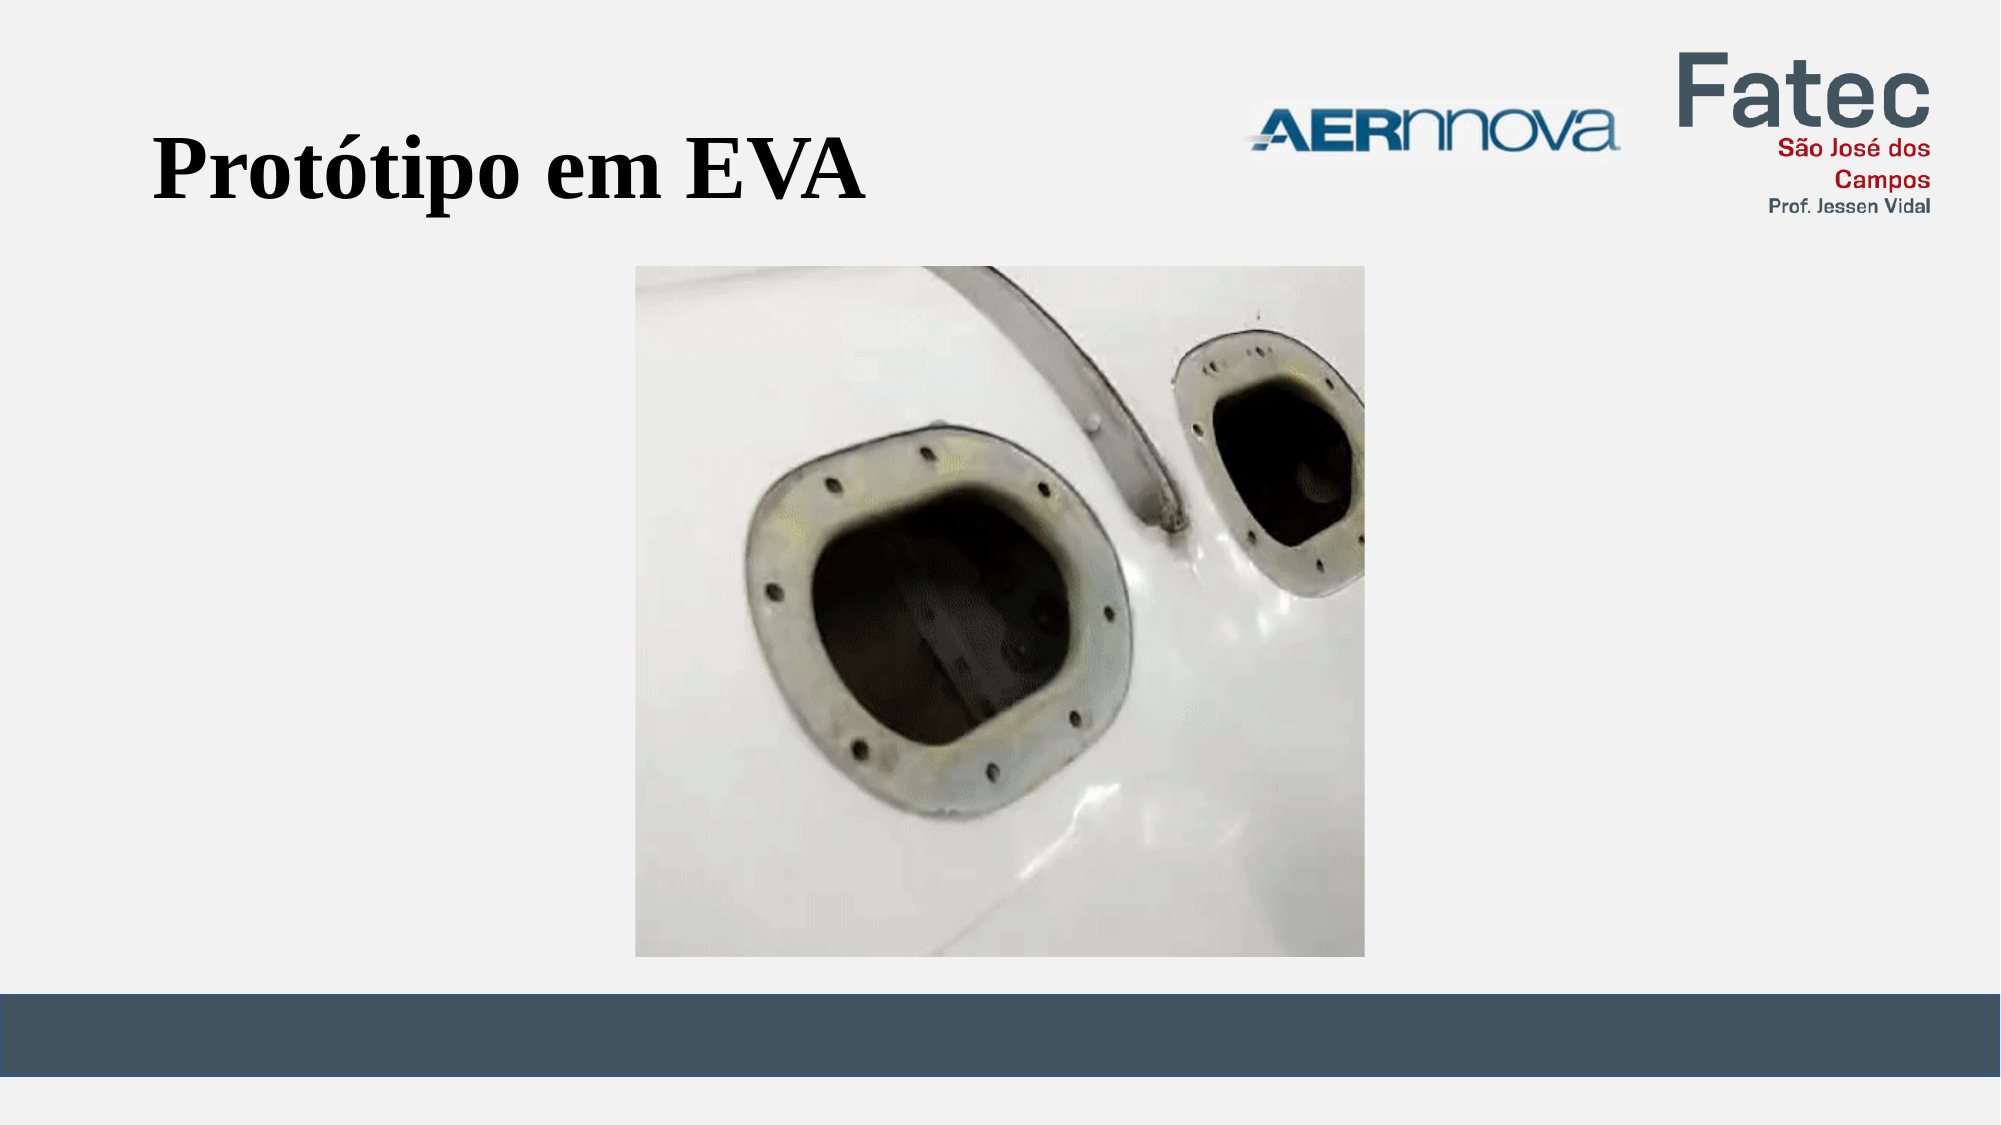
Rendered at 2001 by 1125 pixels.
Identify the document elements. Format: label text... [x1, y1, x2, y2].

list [635, 266, 1365, 957]
picture [1637, 52, 1971, 213]
title Protótipo em EVA [137, 59, 1863, 278]
